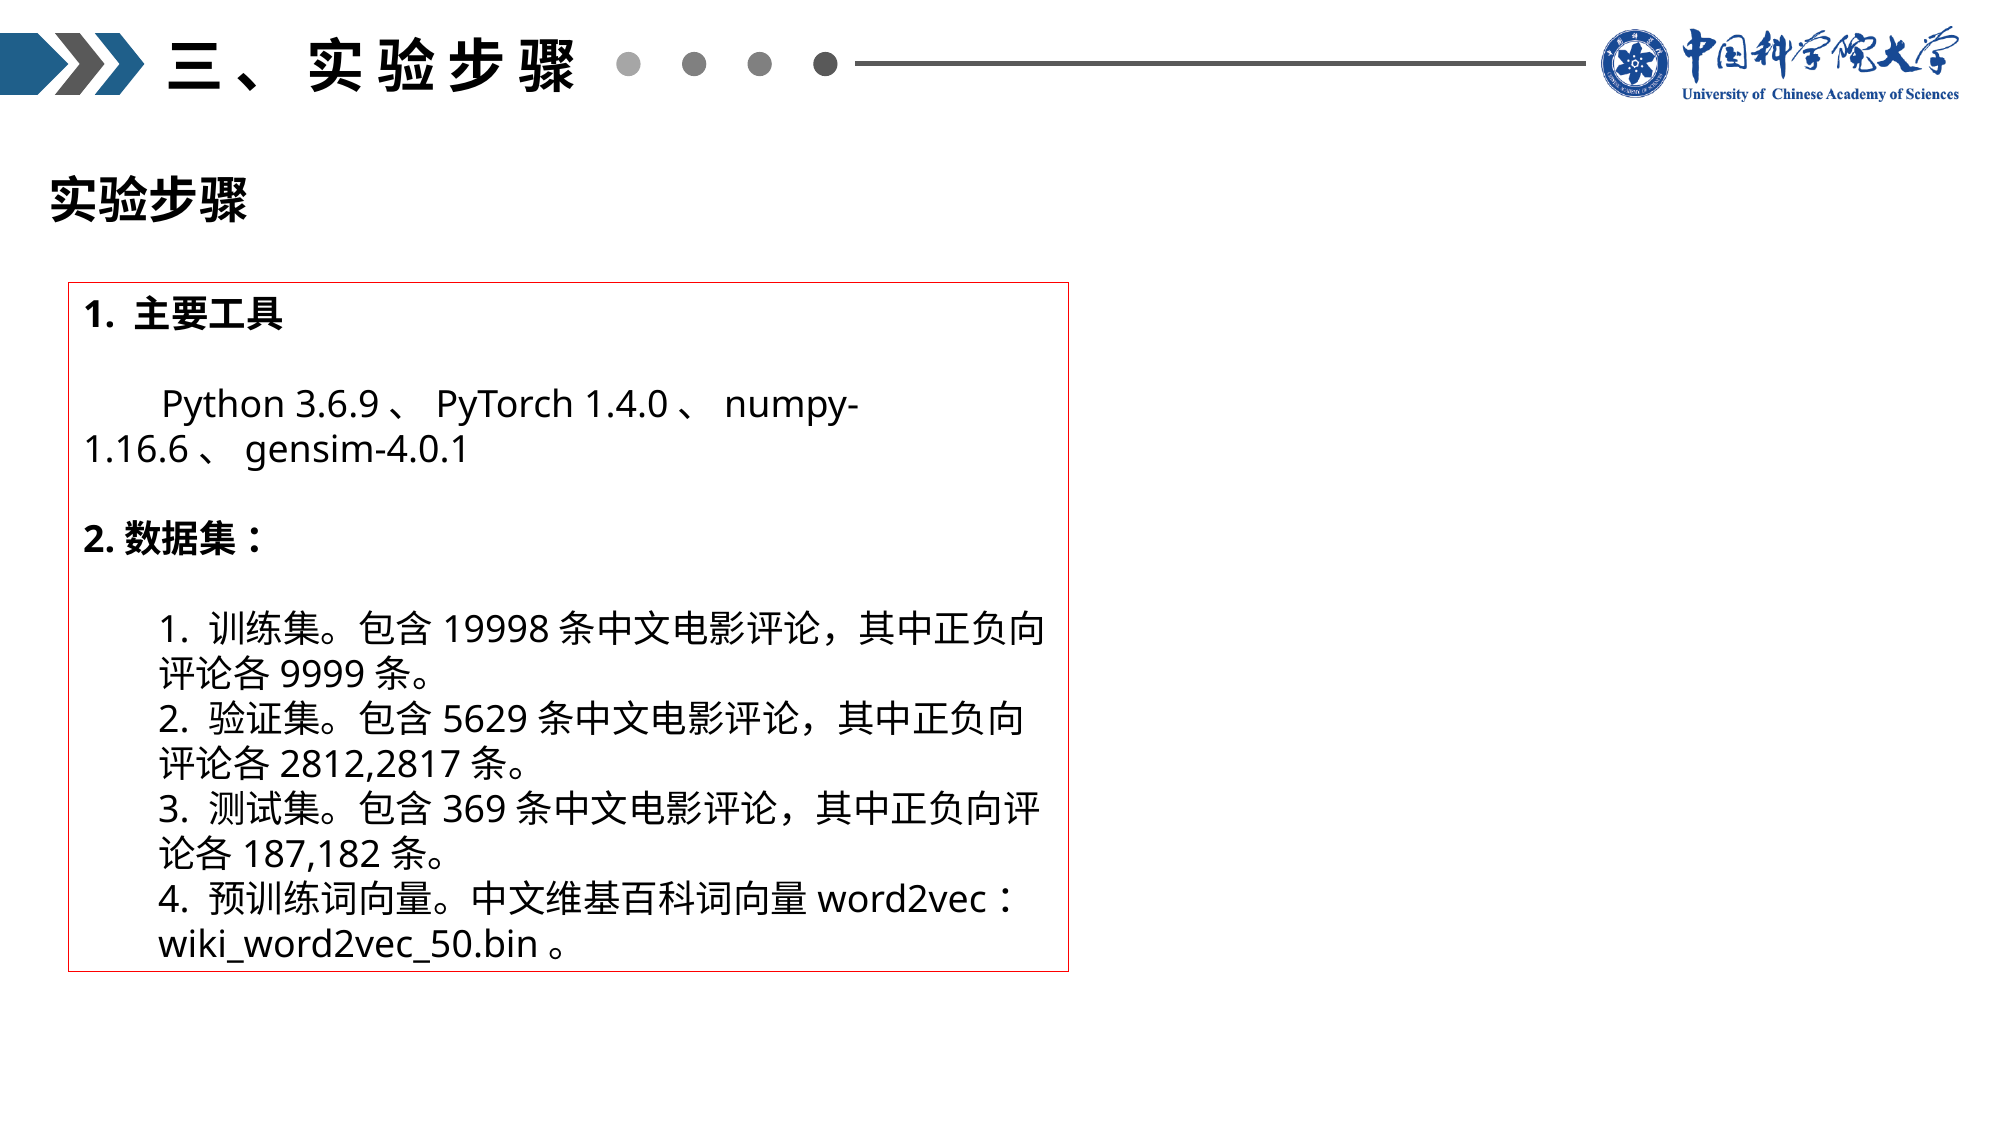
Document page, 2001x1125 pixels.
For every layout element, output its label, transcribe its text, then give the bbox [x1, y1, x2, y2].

text_box 实验步骤 [34, 131, 1891, 237]
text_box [0, 21, 1959, 108]
text_box 1. 主要工具 ​ Python 3.6.9、PyTorch 1.4.0、numpy-1.16.6、gensim-4.0.1 2.数据集 ： 1. 训练集。包含19998条中文电影评论，其中正负向评论各9999条。 2. 验证集。包含5629条中文电影评论，其中正负向评论各2812,2817条。 3. 测试集。包含369条中文电影评论，其中正负向评论各187,182条。 4. 预训练词向量。中文维基百科词向量word2vec：wiki_word2vec_50.bin。 [68, 282, 1069, 972]
